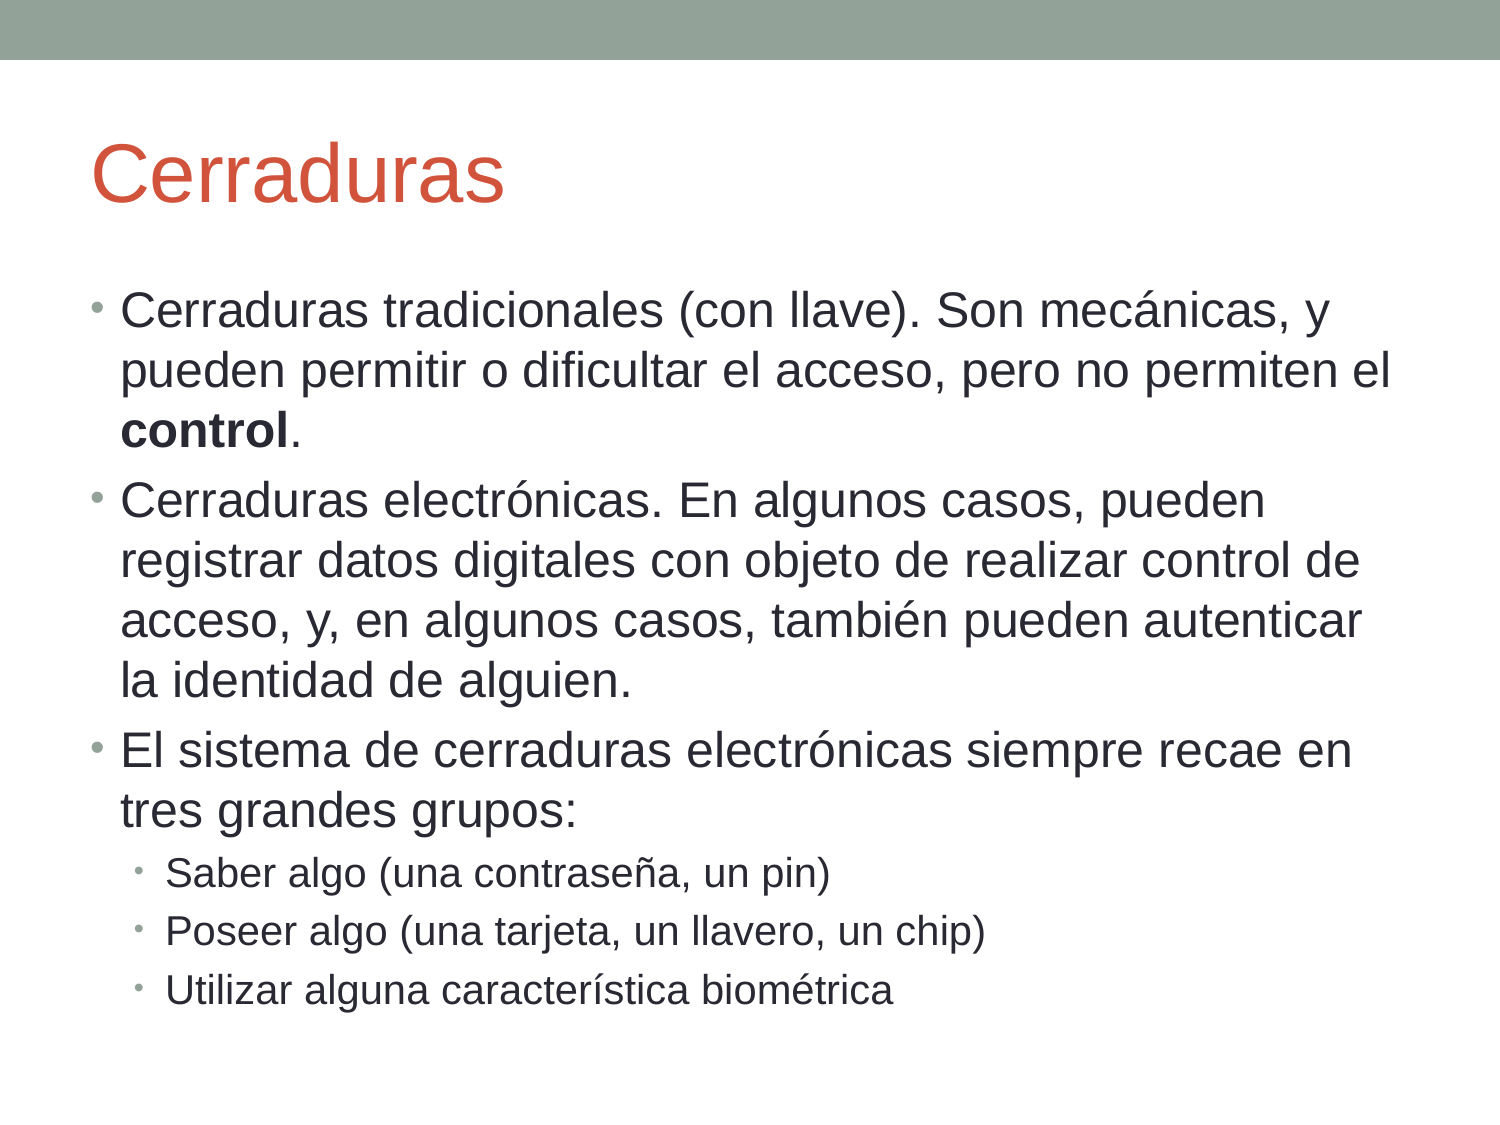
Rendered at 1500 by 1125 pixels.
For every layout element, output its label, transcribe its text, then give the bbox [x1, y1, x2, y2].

title Cerraduras [75, 87, 1425, 250]
list Cerraduras tradicionales (con llave). Son mecánicas, y pueden permitir o dificultar el acceso, pero no permiten el control. Cerraduras electrónicas. En algunos casos, pueden registrar datos digitales con objeto de realizar control de acceso, y, en algunos casos, también pueden autenticar la identidad de alguien. El sistema de cerraduras electrónicas siempre recae en tres grandes grupos: Saber algo (una contraseña, un pin) Poseer algo (una tarjeta, un llavero, un chip) Utilizar alguna característica biométrica [75, 262, 1425, 1063]
